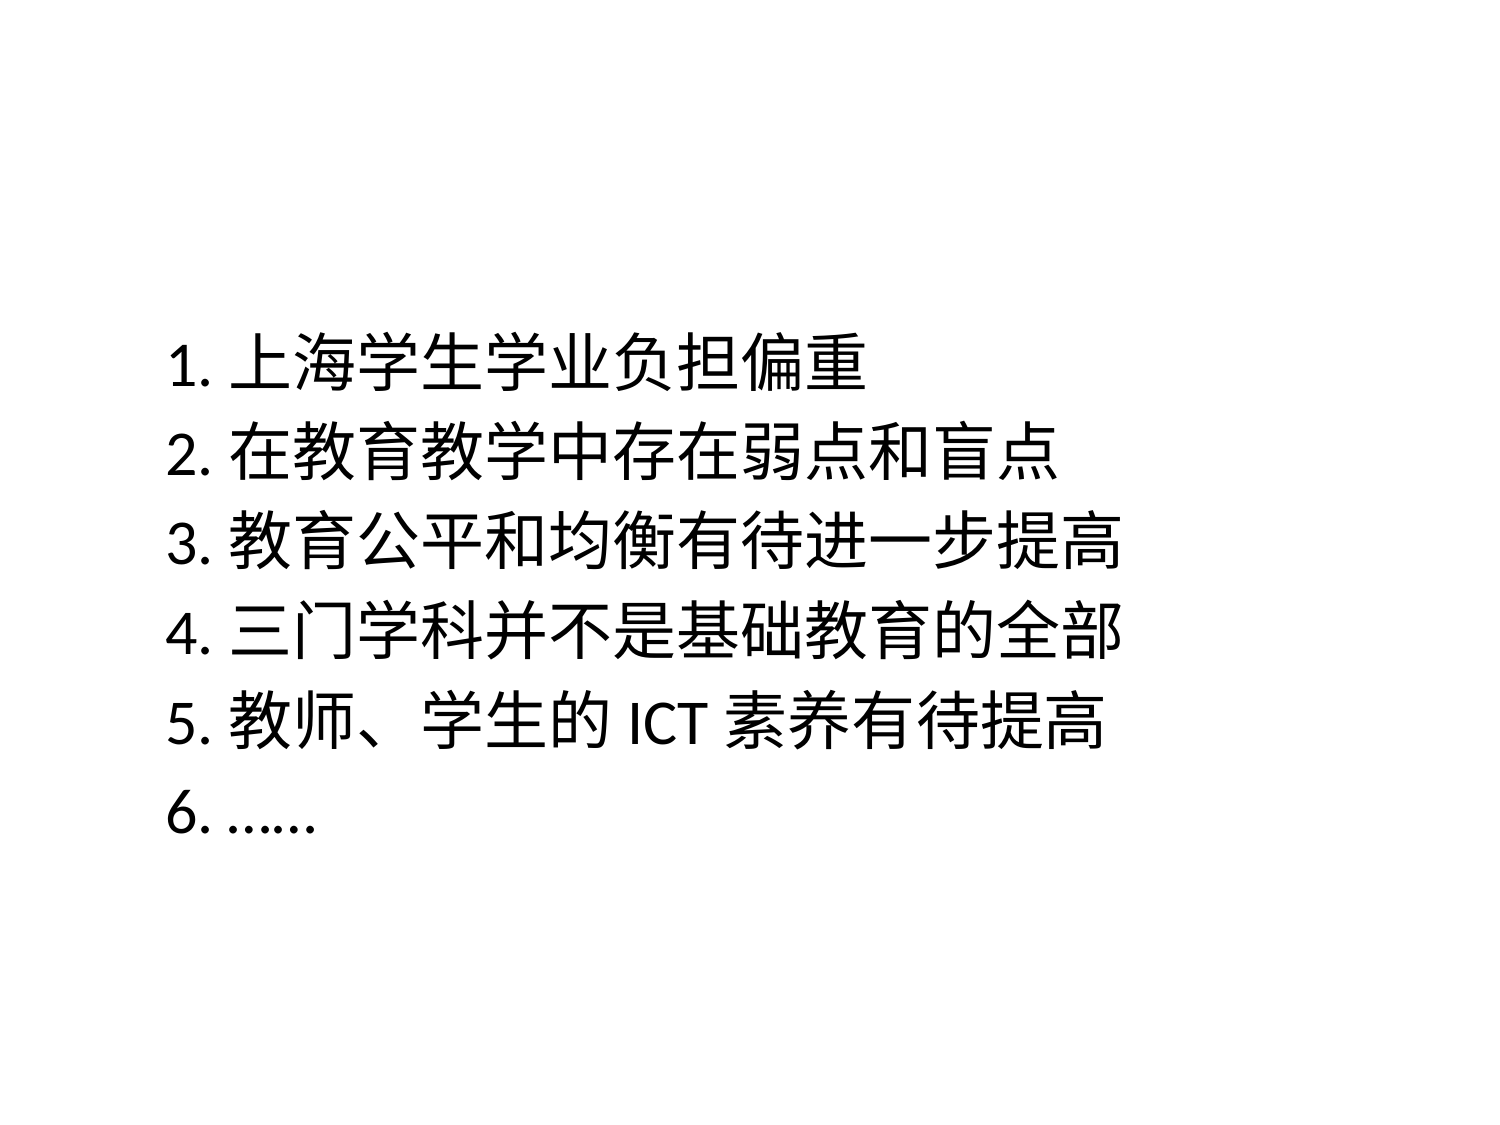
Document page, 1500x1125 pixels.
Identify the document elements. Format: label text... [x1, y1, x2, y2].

list 1.上海学生学业负担偏重 2.在教育教学中存在弱点和盲点 3.教育公平和均衡有待进一步提高 4.三门学科并不是基础教育的全部 5.教师、学生的ICT素养有待提高 6. …… [150, 314, 1500, 858]
